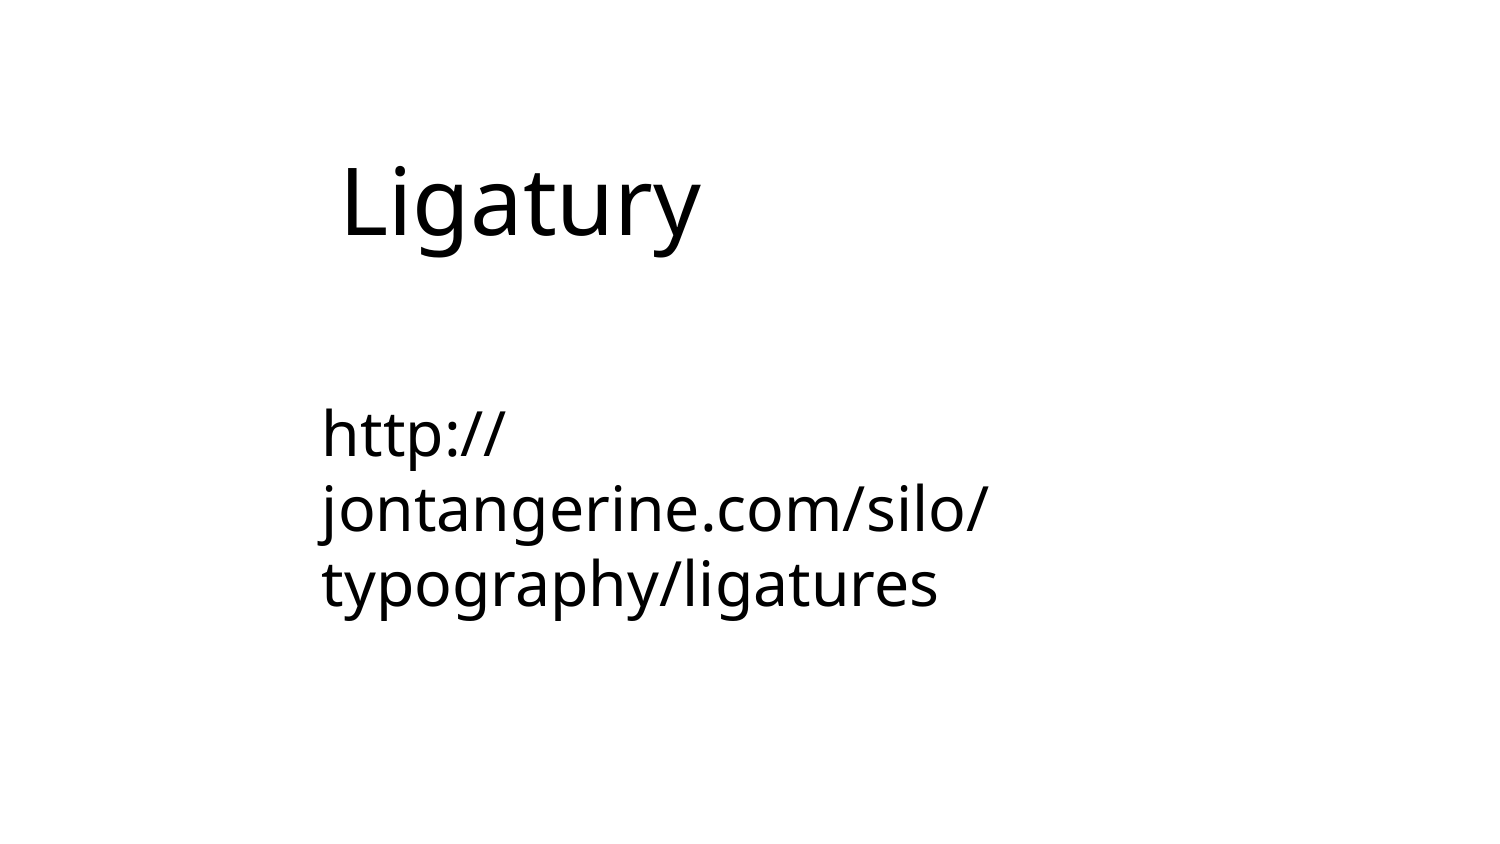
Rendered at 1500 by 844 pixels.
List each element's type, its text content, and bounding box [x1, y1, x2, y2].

text_box Ligatury [324, 134, 866, 262]
text_box http://jontangerine.com/silo/typography/ligatures [307, 386, 1096, 626]
